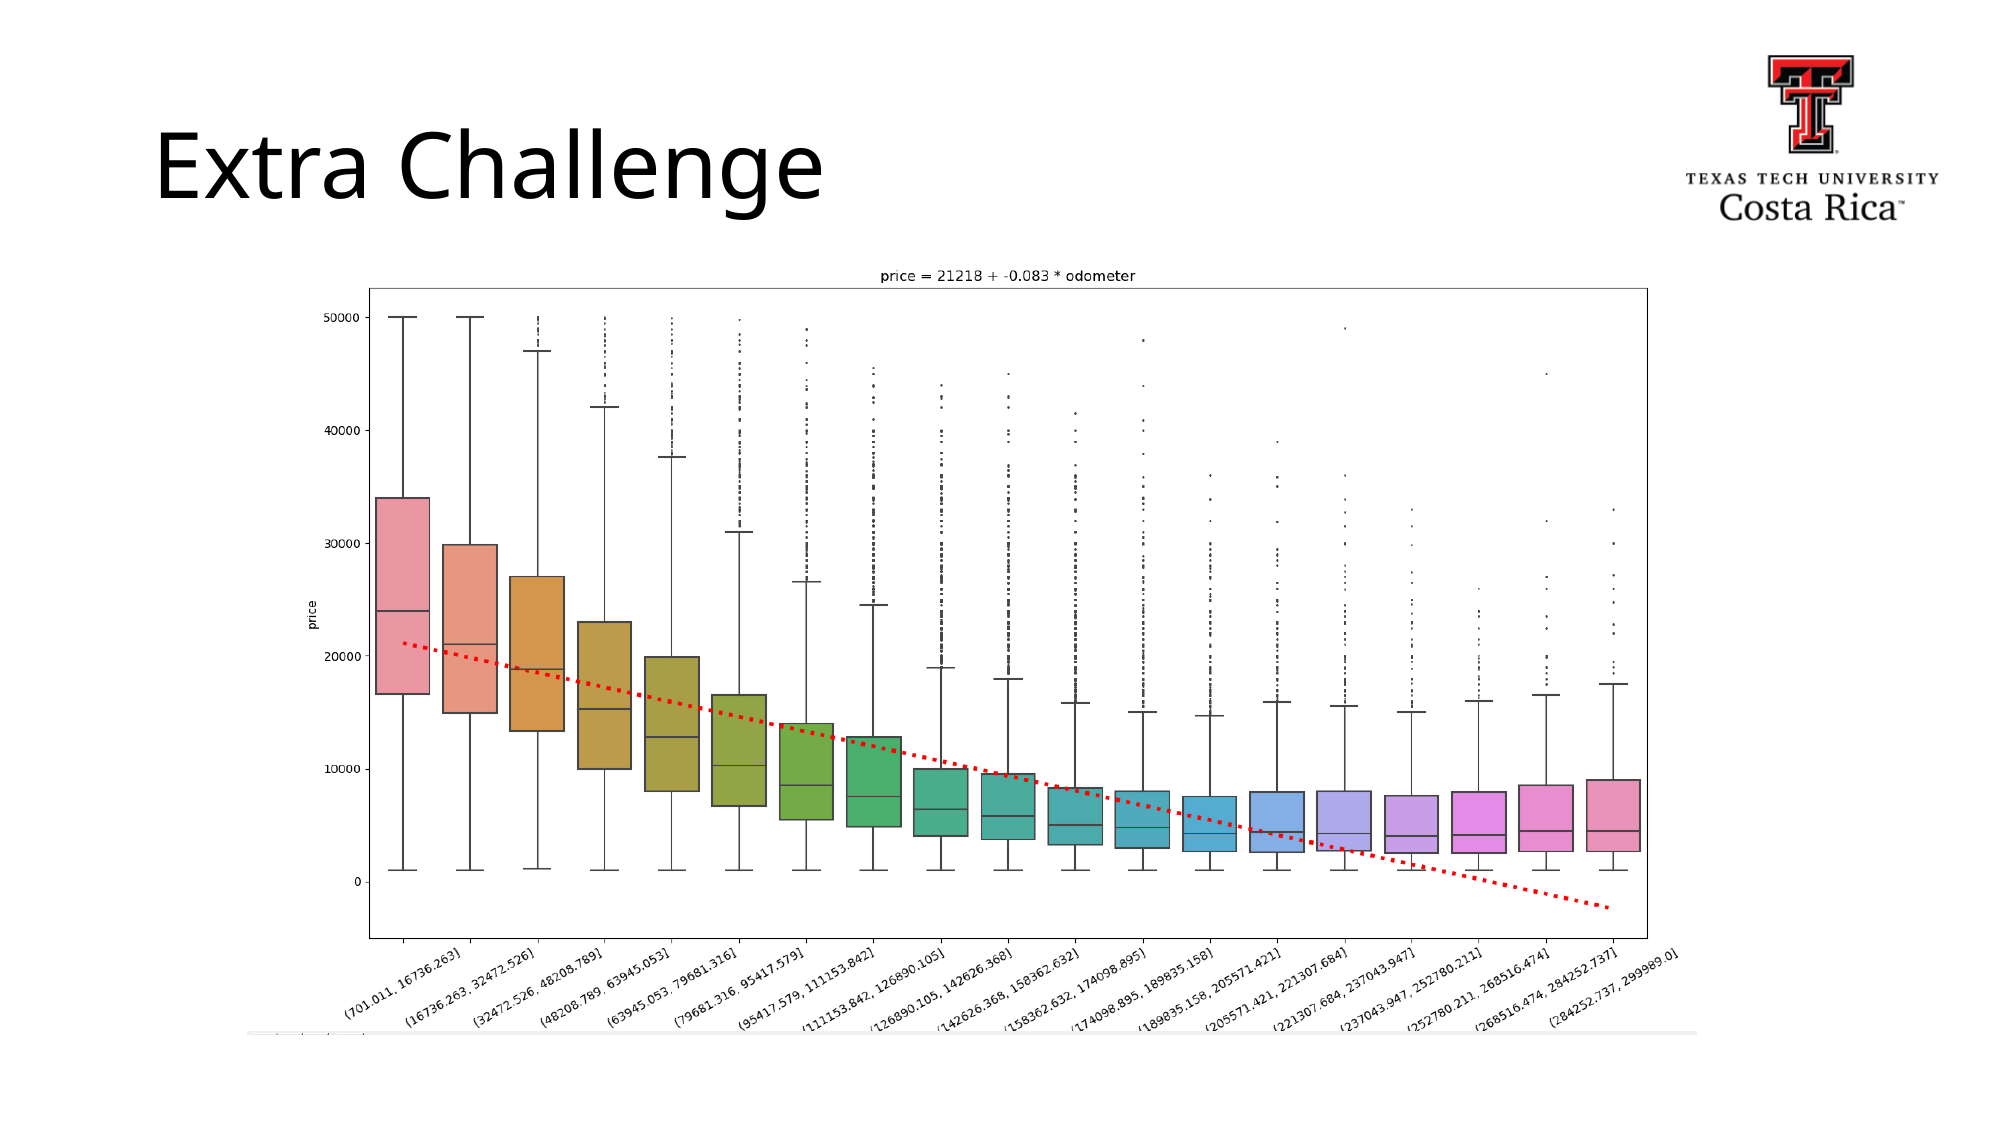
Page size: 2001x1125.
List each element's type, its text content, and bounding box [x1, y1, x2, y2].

picture [247, 246, 1697, 1035]
picture [1664, 30, 1964, 251]
title Extra Challenge [137, 59, 1863, 278]
